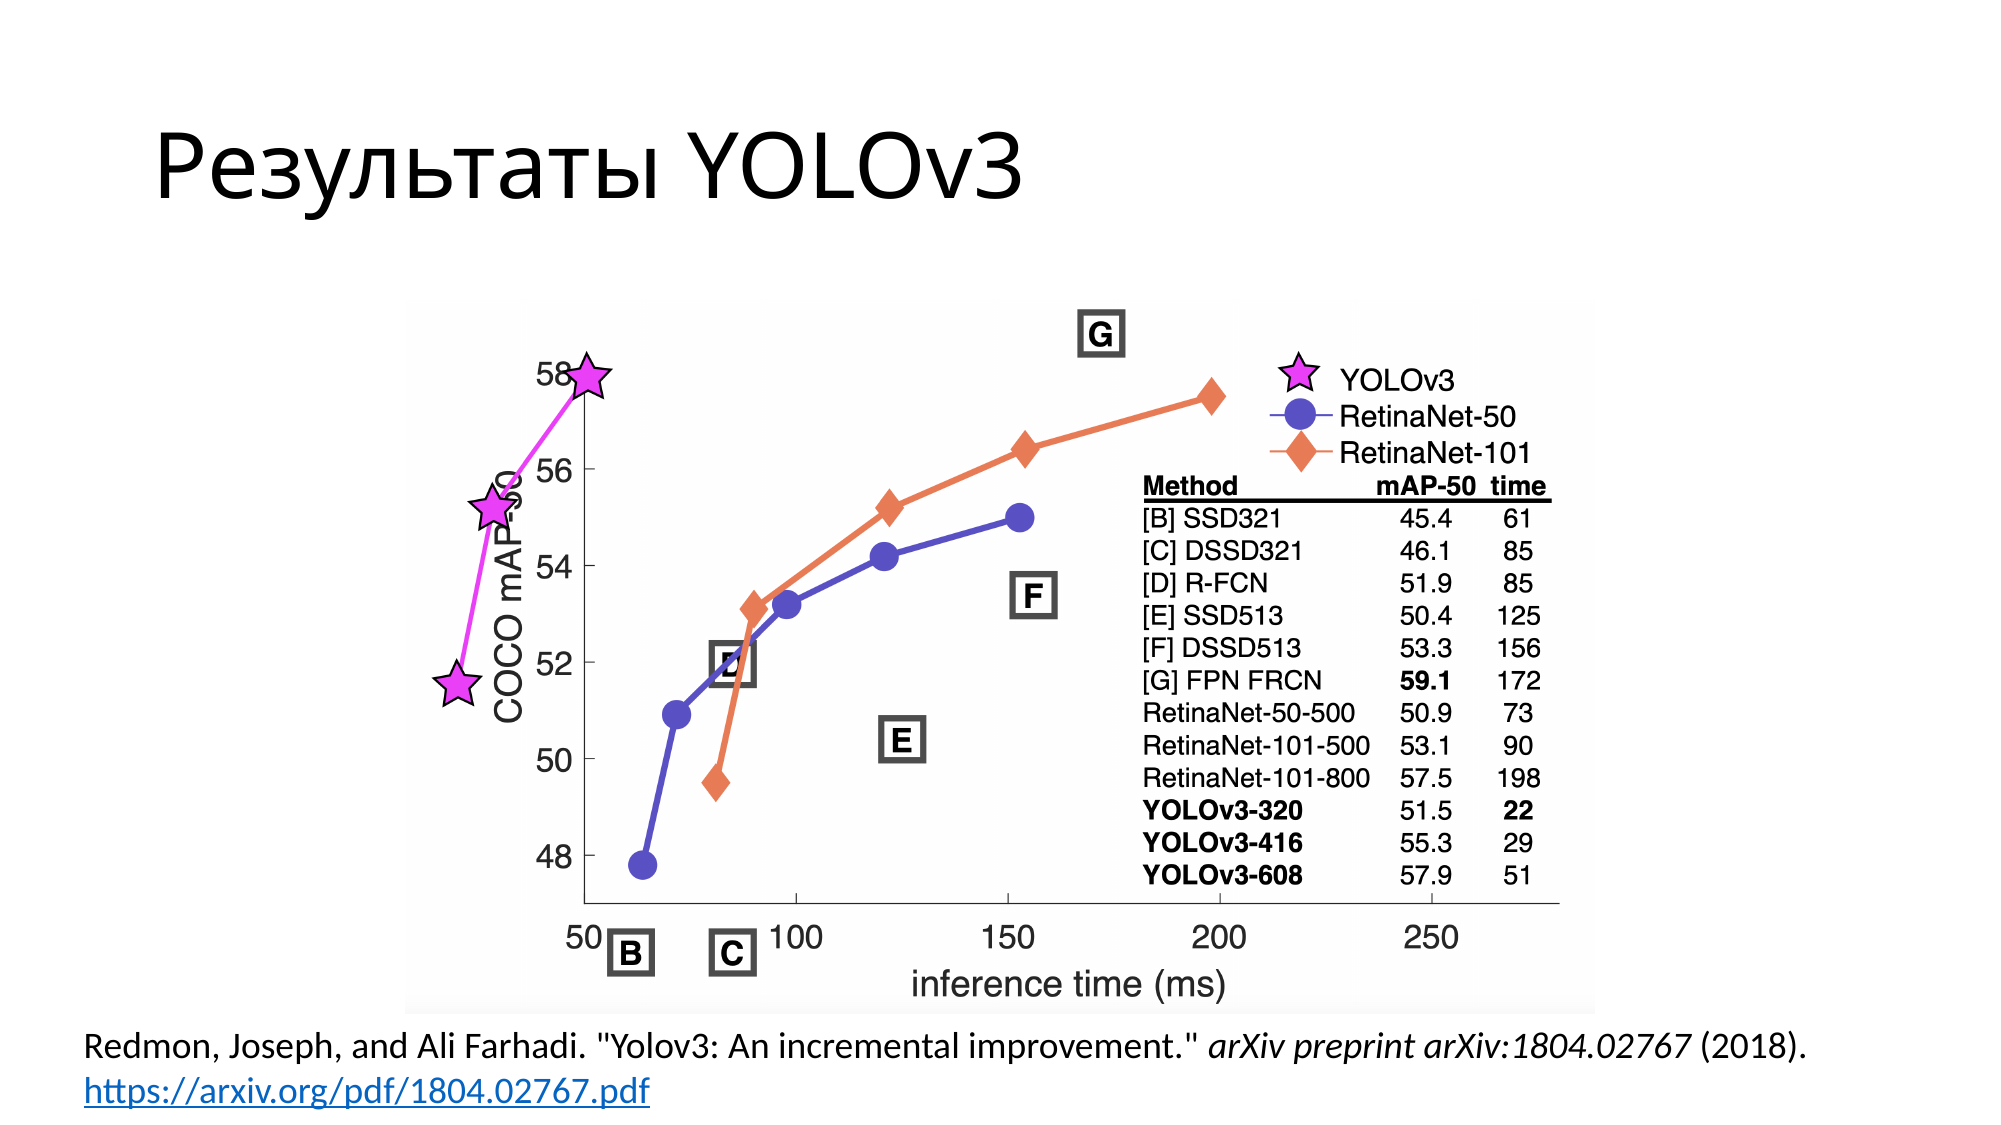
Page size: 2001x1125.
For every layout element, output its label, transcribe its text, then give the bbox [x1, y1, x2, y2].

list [405, 299, 1595, 1014]
title Результаты YOLOv3 [137, 59, 1863, 278]
text_box Redmon, Joseph, and Ali Farhadi. "Yolov3: An incremental improvement." arXiv preprint arXiv:1804.02767 (2018). https://arxiv.org/pdf/1804.02767.pdf [68, 1013, 1823, 1118]
